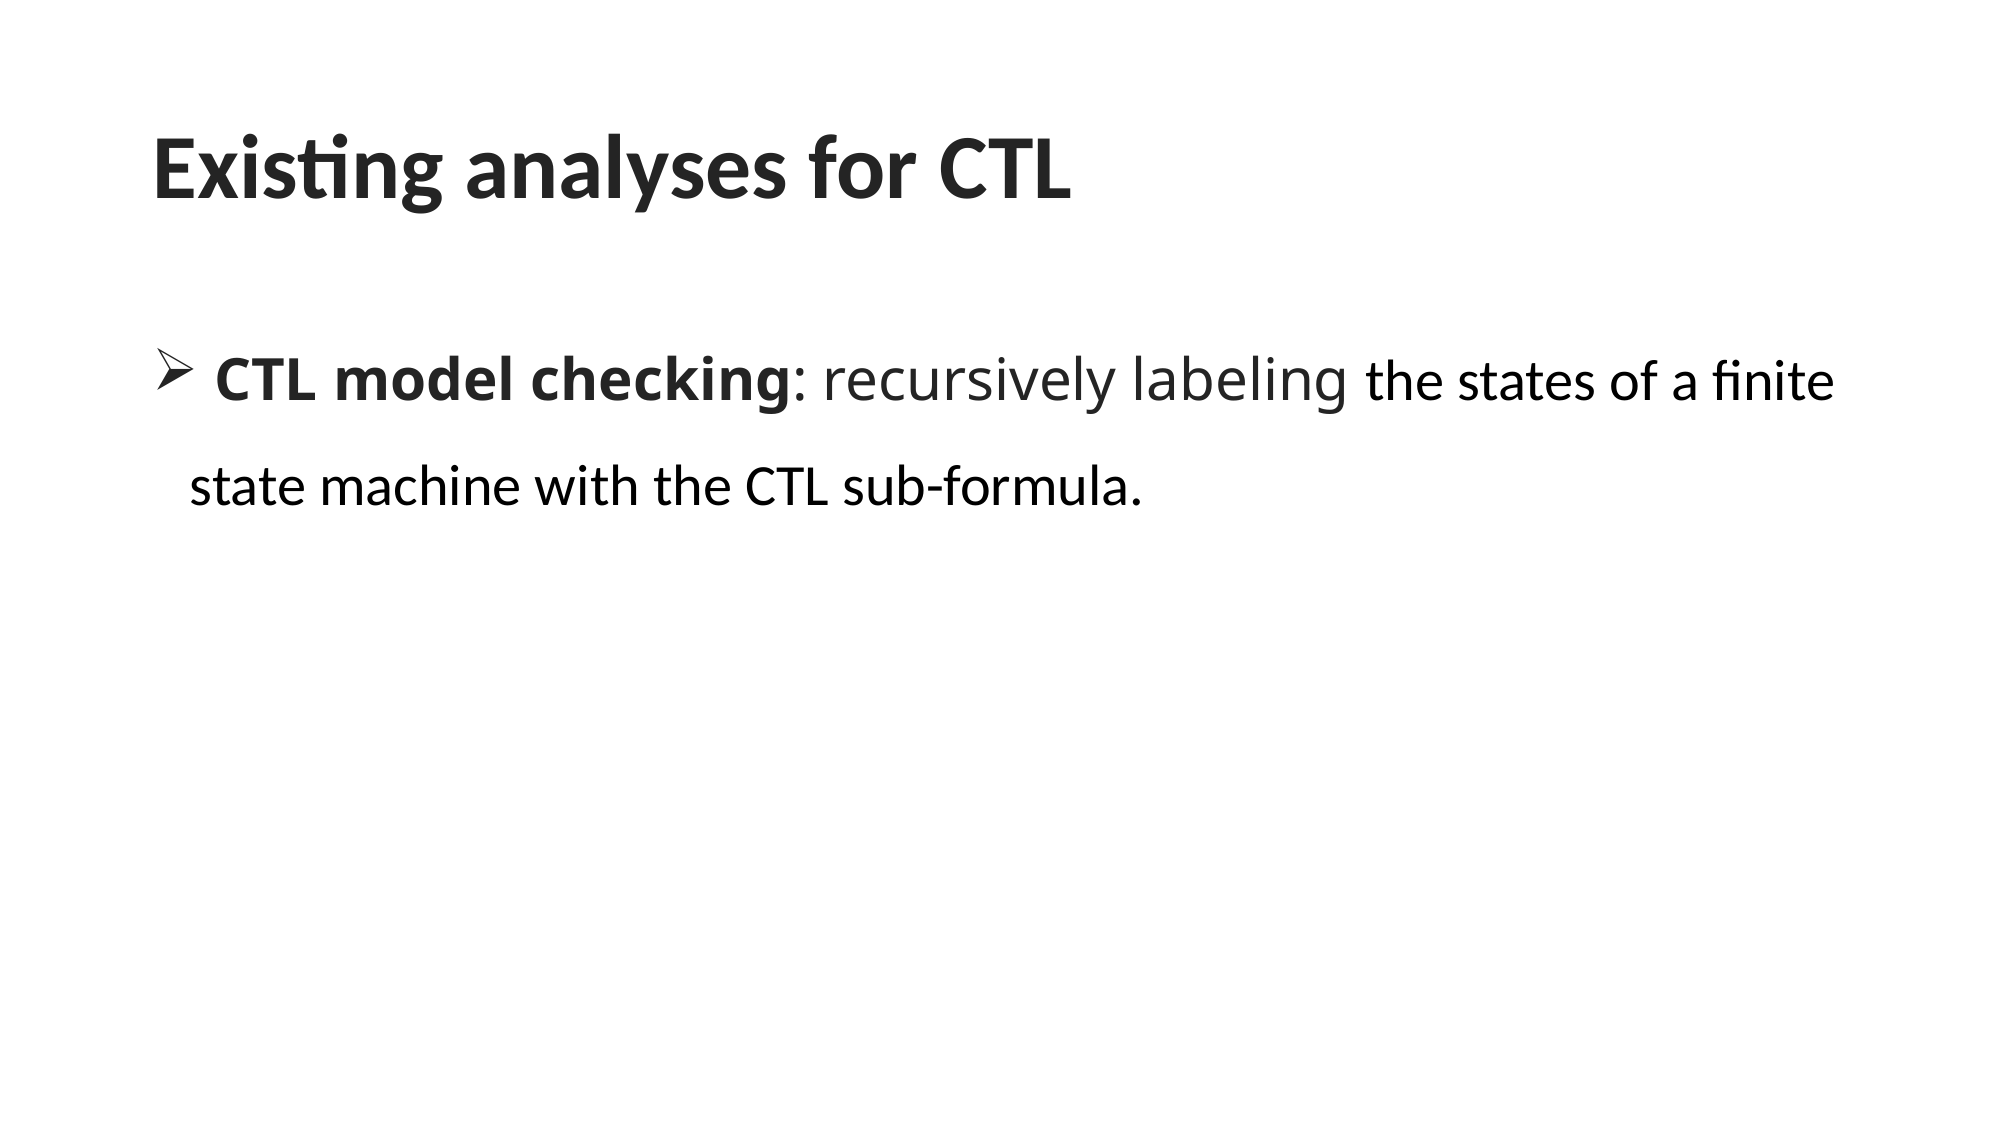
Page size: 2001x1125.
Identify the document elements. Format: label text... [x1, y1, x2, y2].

title Existing analyses for CTL [137, 59, 1863, 278]
list CTL model checking: recursively labeling the states of a finite state machine with the CTL sub-formula. [137, 299, 1863, 1014]
